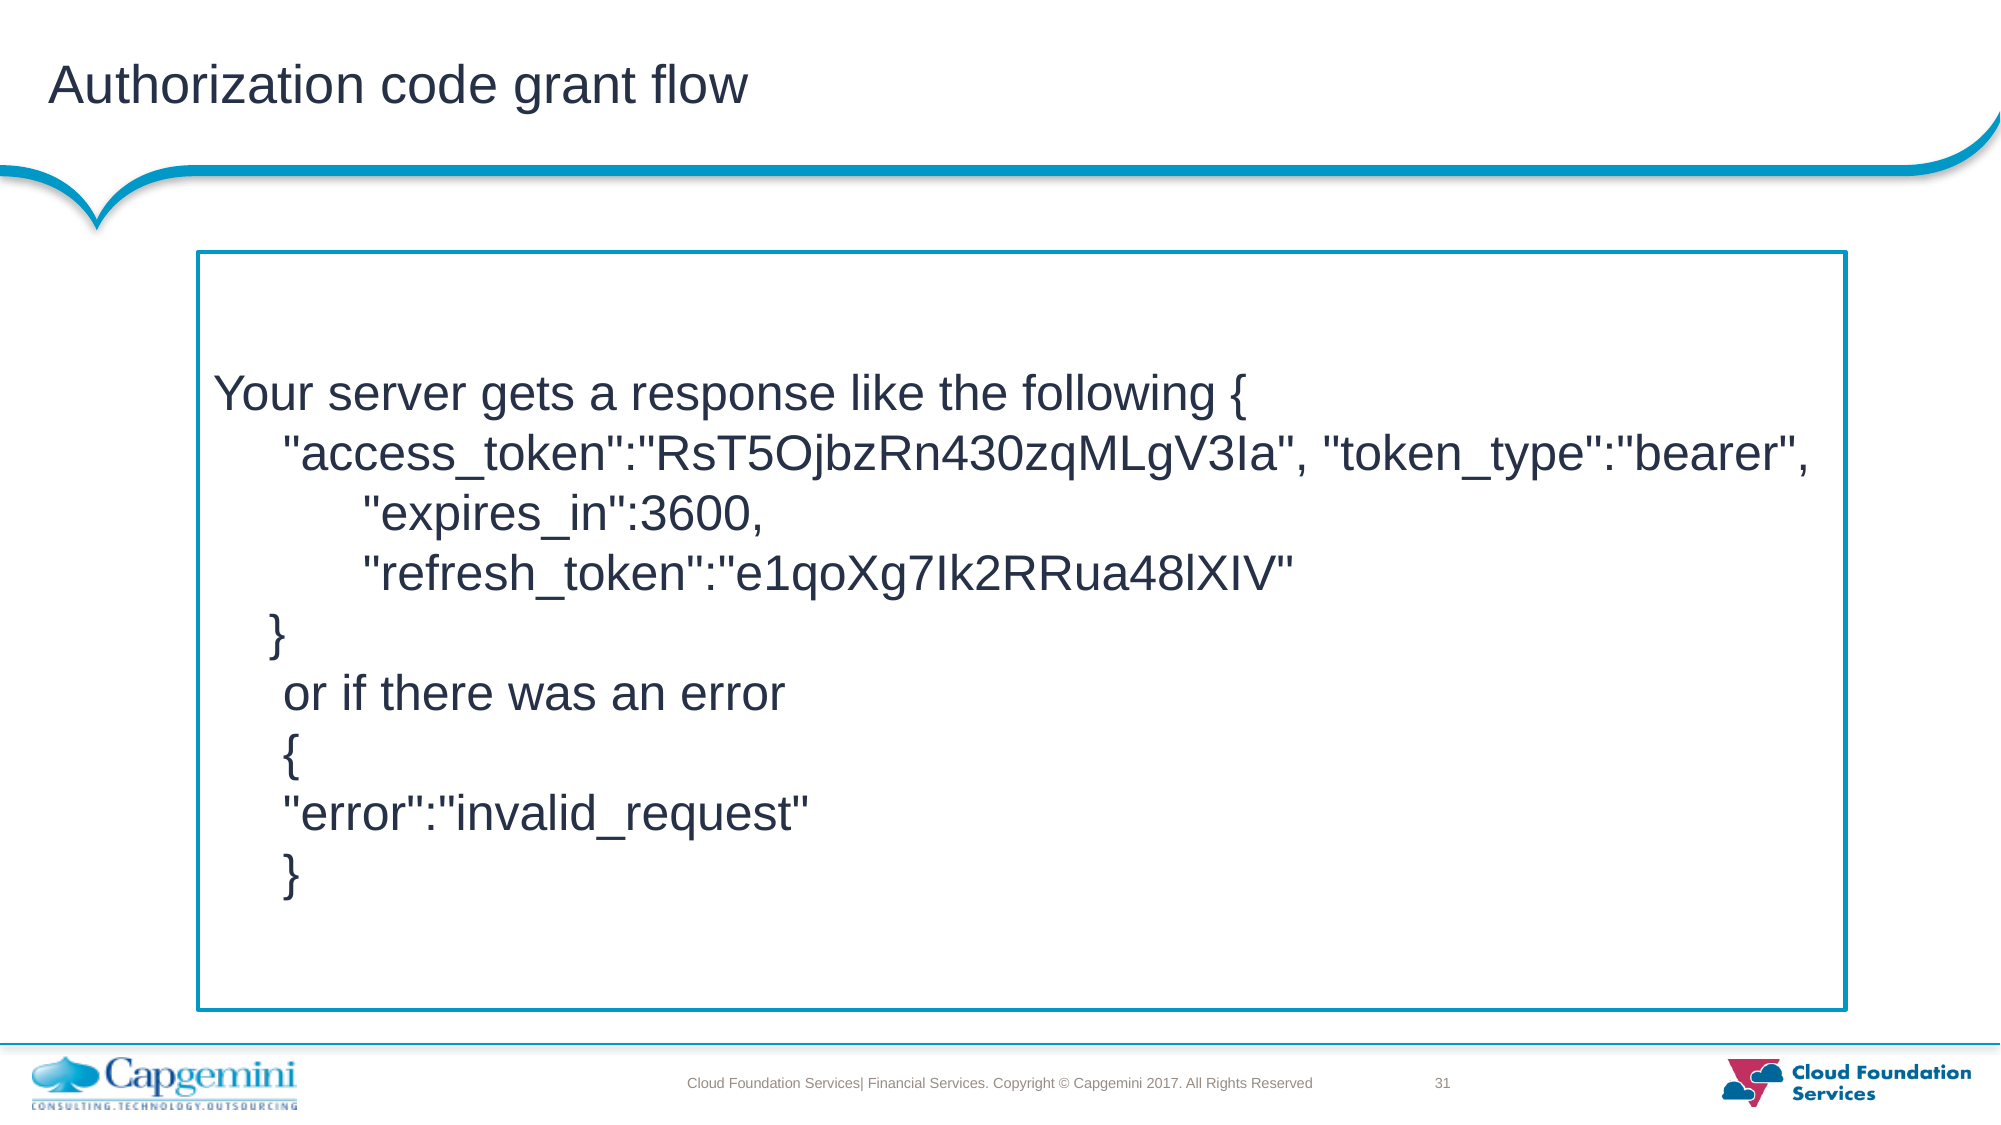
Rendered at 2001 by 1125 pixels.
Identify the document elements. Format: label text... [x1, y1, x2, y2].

title Authorization code grant flow [0, 0, 2000, 165]
picture [32, 1056, 297, 1110]
text_box Your server gets a response like the following { "access_token":"RsT5OjbzRn430zqMLgV3Ia", "token_type":"bearer", "expires_in":3600, "refresh_token":"e1qoXg7Ik2RRua48lXIV" } or if there was an error { "error":"invalid_request" } [196, 250, 1848, 1012]
picture [1720, 1059, 1974, 1107]
